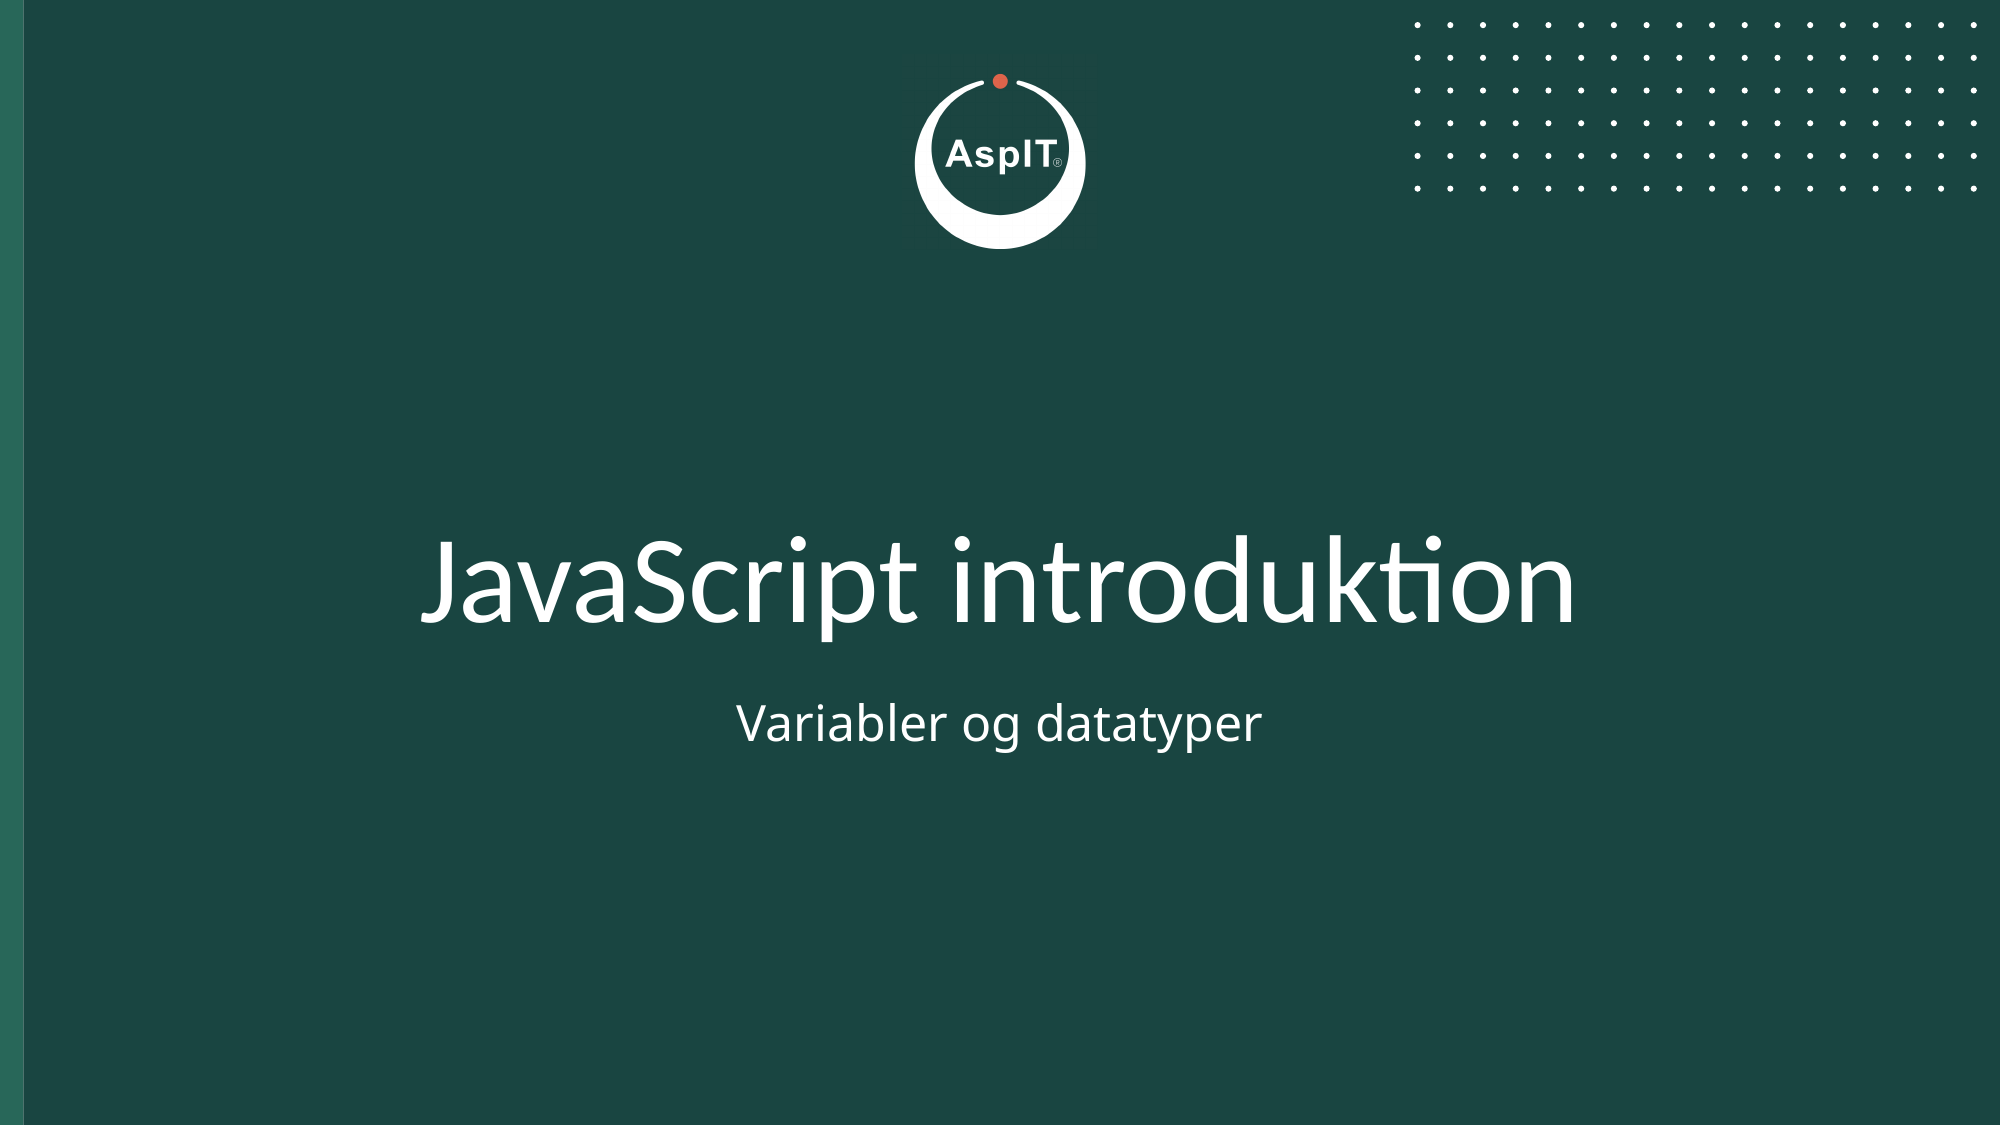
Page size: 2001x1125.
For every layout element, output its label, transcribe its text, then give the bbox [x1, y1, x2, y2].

picture [902, 54, 1098, 250]
title JavaScript introduktion [205, 326, 1795, 650]
subtitle Variabler og datatyper [205, 691, 1795, 977]
